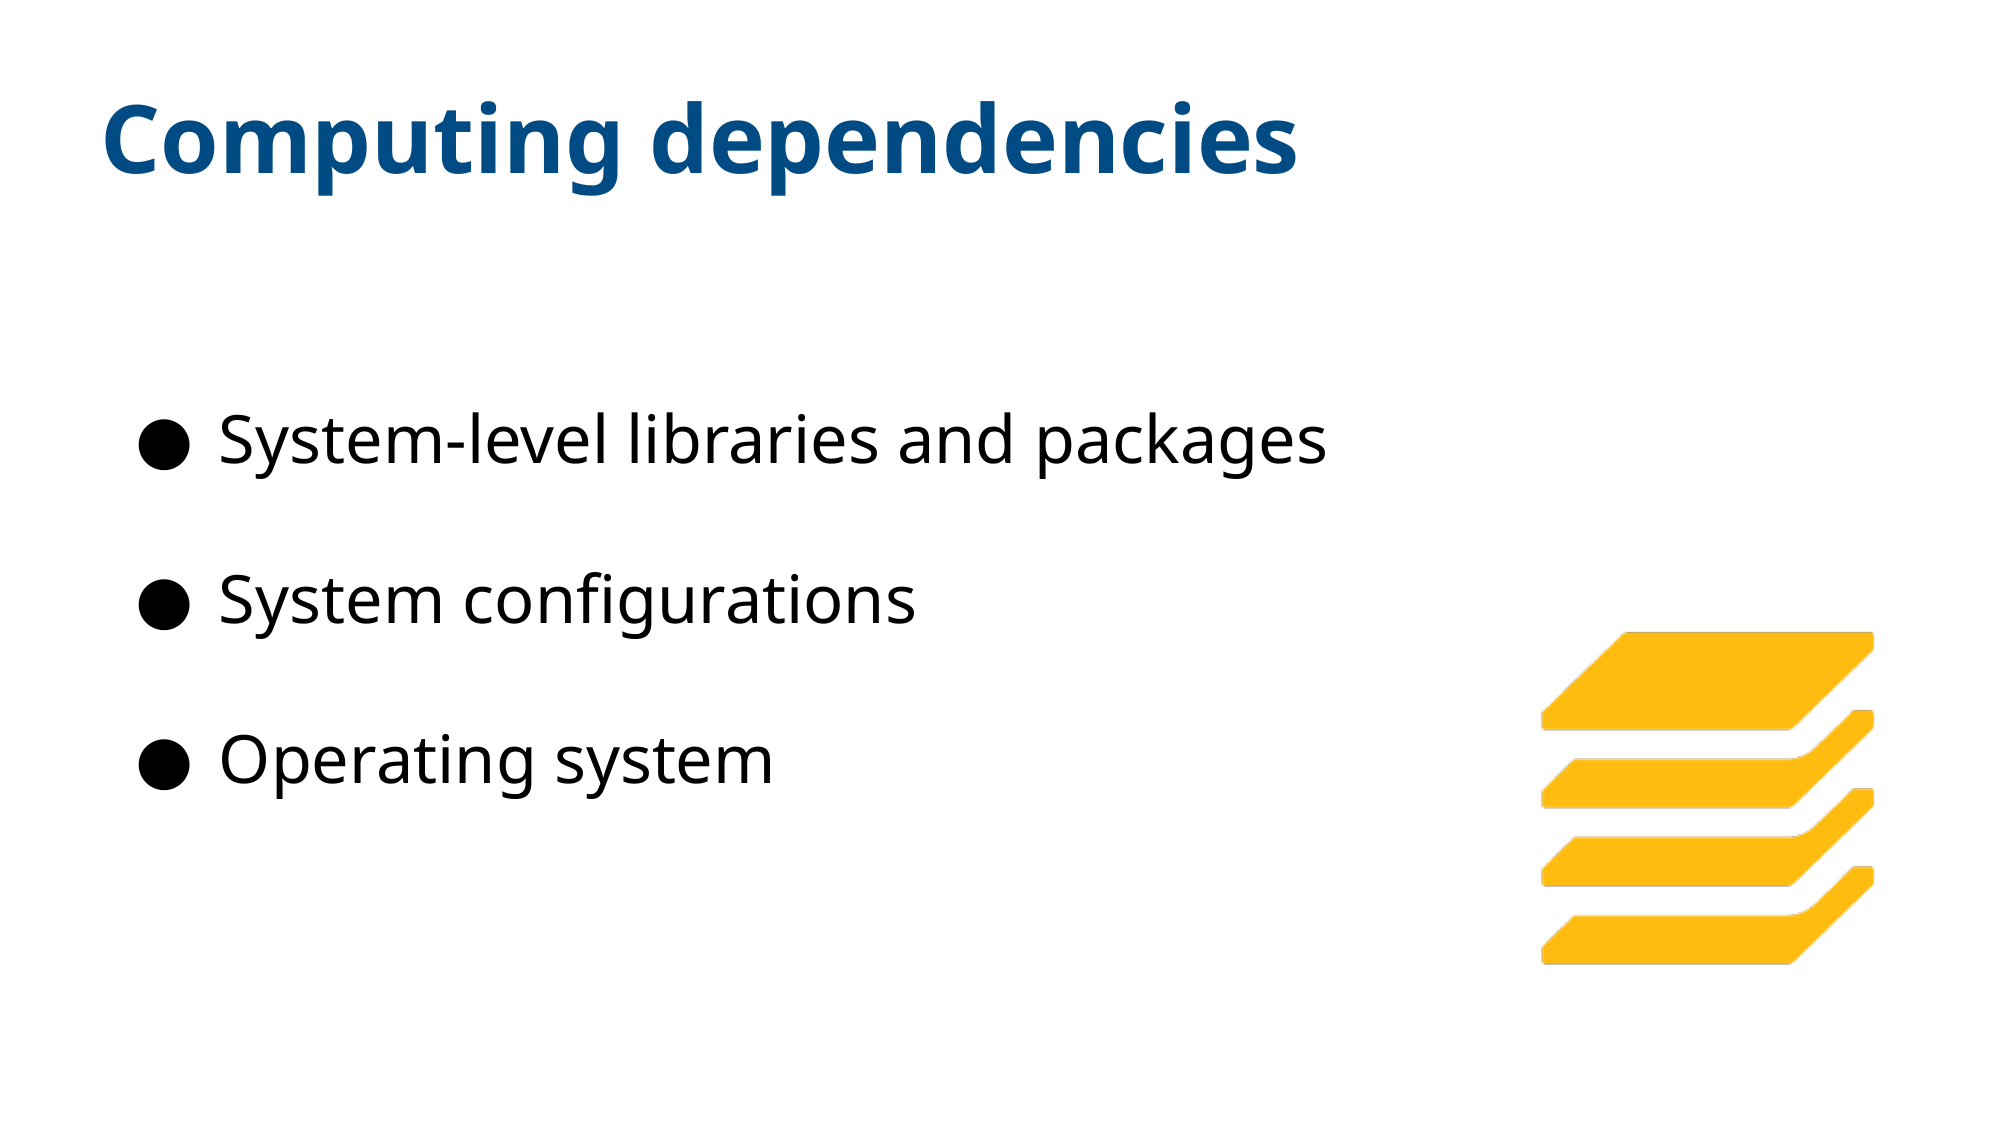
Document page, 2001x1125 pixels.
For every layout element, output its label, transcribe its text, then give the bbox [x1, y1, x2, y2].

text_box System-level libraries and packages System configurations Operating system [98, 296, 1487, 877]
text_box Computing dependencies [80, 71, 1944, 197]
picture [1511, 588, 1935, 1002]
